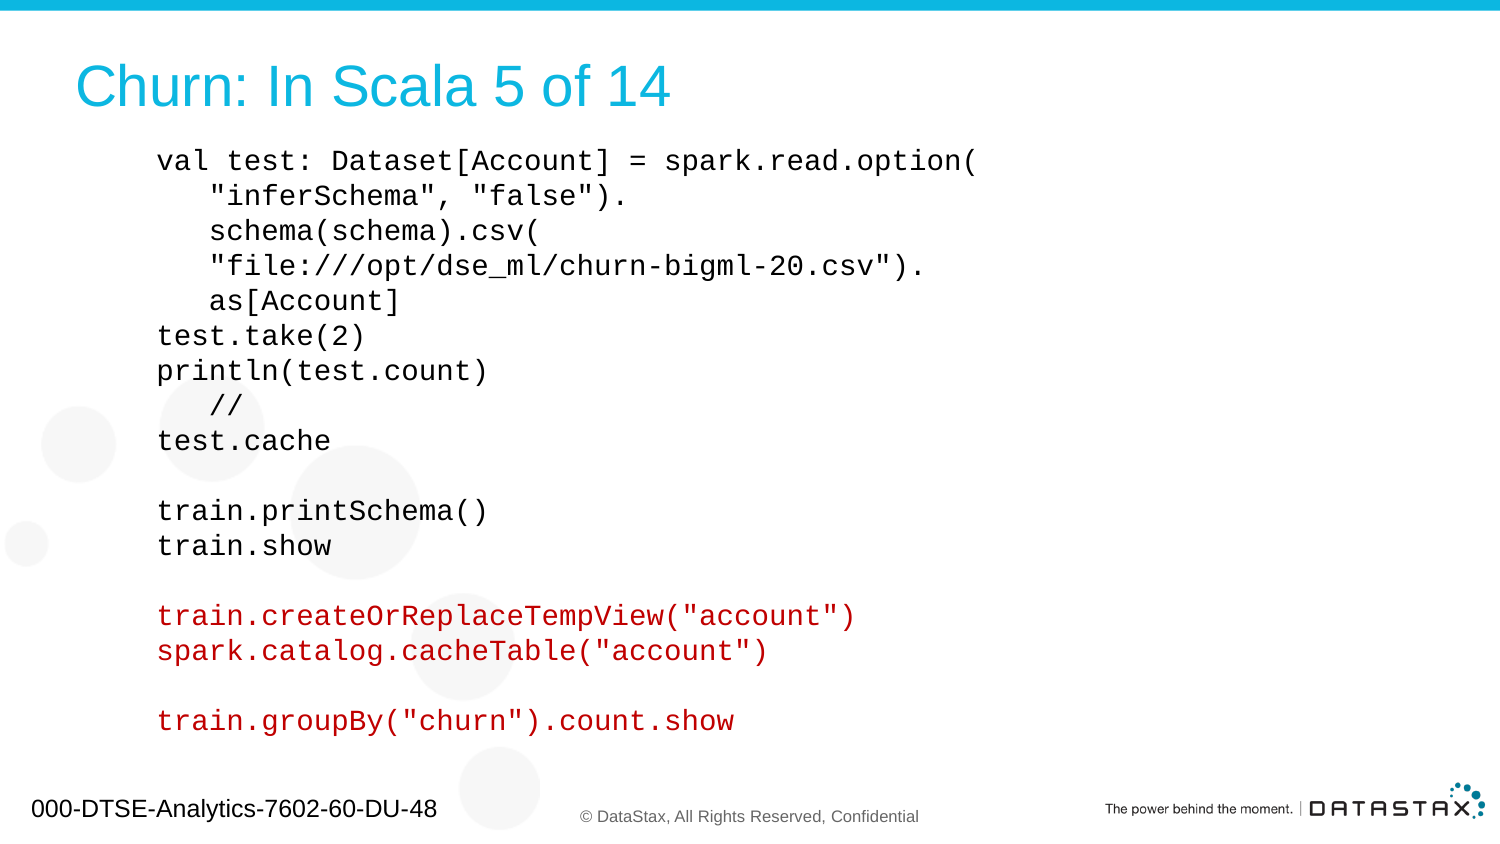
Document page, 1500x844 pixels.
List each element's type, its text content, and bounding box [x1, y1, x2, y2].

slide_number 000-DTSE-Analytics-7602-60-DU-48 [16, 785, 720, 831]
title Churn: In Scala 5 of 14 [75, 44, 1425, 134]
text_box val test: Dataset[Account] = spark.read.option( "inferSchema", "false"). schema(schema).csv( "file:///opt/dse_ml/churn-bigml-20.csv"). as[Account] test.take(2) println(test.count) // test.cache train.printSchema() train.show train.createOrReplaceTempView("account") spark.catalog.cacheTable("account") train.groupBy("churn").count.show [36, 134, 1425, 744]
picture [1090, 767, 1500, 834]
